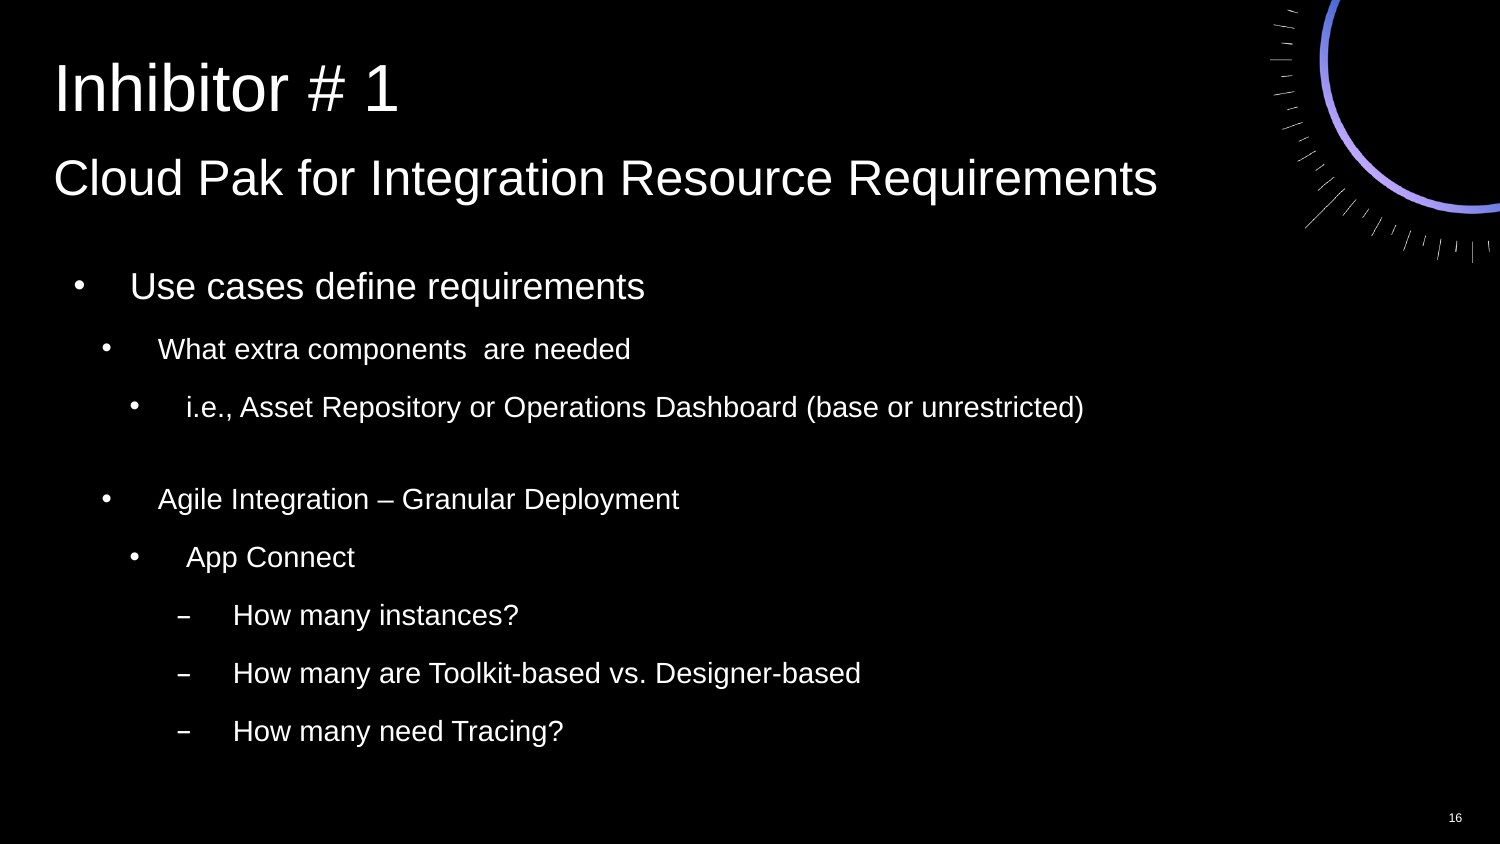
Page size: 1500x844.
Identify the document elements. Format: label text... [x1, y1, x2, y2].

list Cloud Pak for Integration Resource Requirements [53, 145, 1262, 242]
slide_number 16 [1162, 804, 1463, 832]
title Inhibitor # 1 [53, 54, 732, 125]
picture [1270, 0, 1500, 263]
text_box Use cases define requirements What extra components are needed i.e., Asset Repository or Operations Dashboard (base or unrestricted) Agile Integration – Granular Deployment App Connect How many instances? How many are Toolkit-based vs. Designer-based How many need Tracing? [73, 262, 1163, 766]
